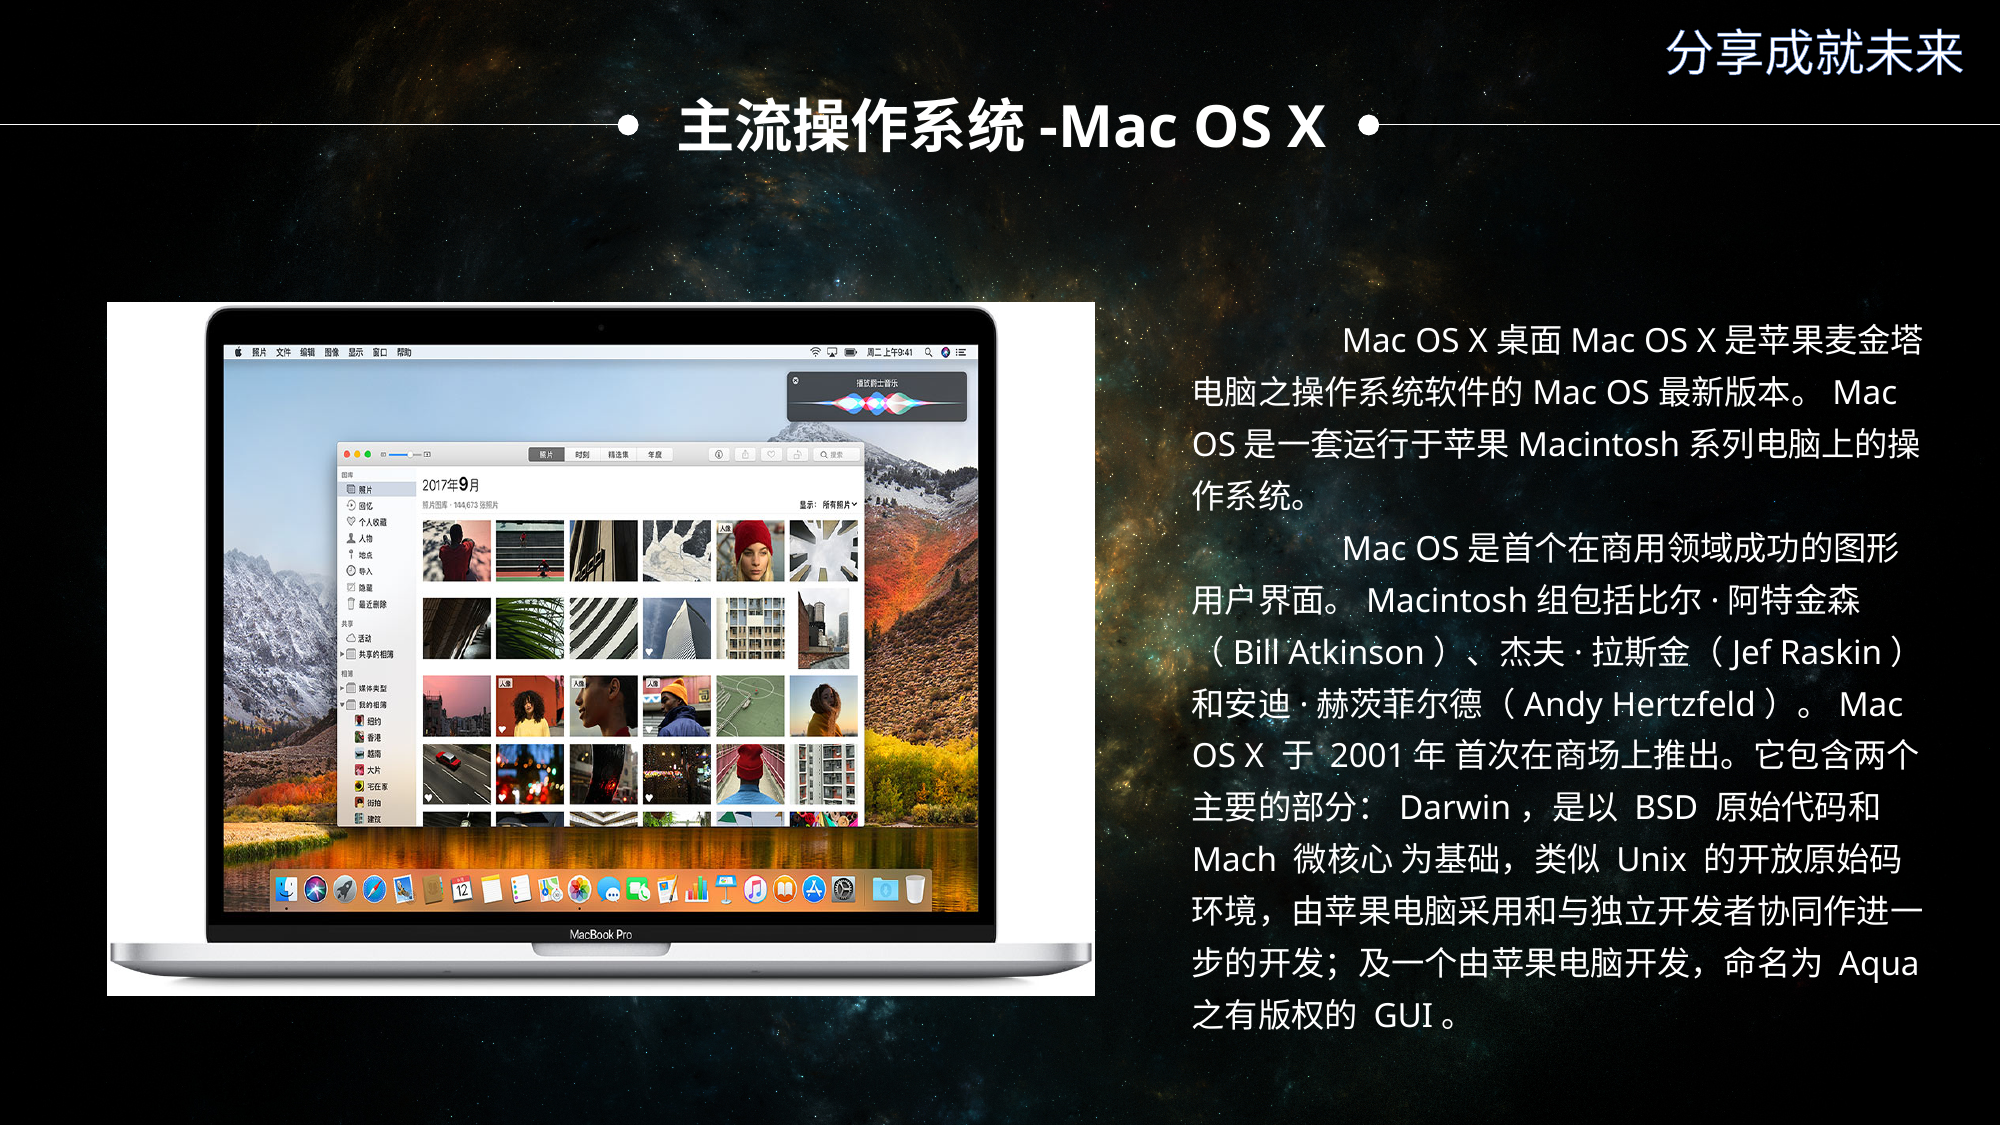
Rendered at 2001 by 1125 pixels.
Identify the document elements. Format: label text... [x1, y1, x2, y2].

text_box 分享成就未来 [1649, 13, 1980, 89]
picture [0, 0, 2000, 1125]
text_box Mac OS X桌面Mac OS X是苹果麦金塔电脑之操作系统软件的Mac OS最新版本。Mac OS是一套运行于苹果Macintosh系列电脑上的操作系统。 Mac OS是首个在商用领域成功的图形用户界面。Macintosh组包括比尔·阿特金森（Bill Atkinson）、杰夫·拉斯金（Jef Raskin）和安迪·赫茨菲尔德（Andy Hertzfeld）。Mac OS X 于 2001年 首次在商场上推出。它包含两个主要的部分：Darwin，是以 BSD 原始代码和 Mach 微核心 为基础，类似 Unix 的开放原始码环境，由苹果电脑采用和与独立开发者协同作进一步的开发；及一个由苹果电脑开发，命名为 Aqua 之有版权的 GUI。 [1180, 295, 1945, 1040]
text_box 主流操作系统-Mac OS X [661, 82, 1425, 167]
